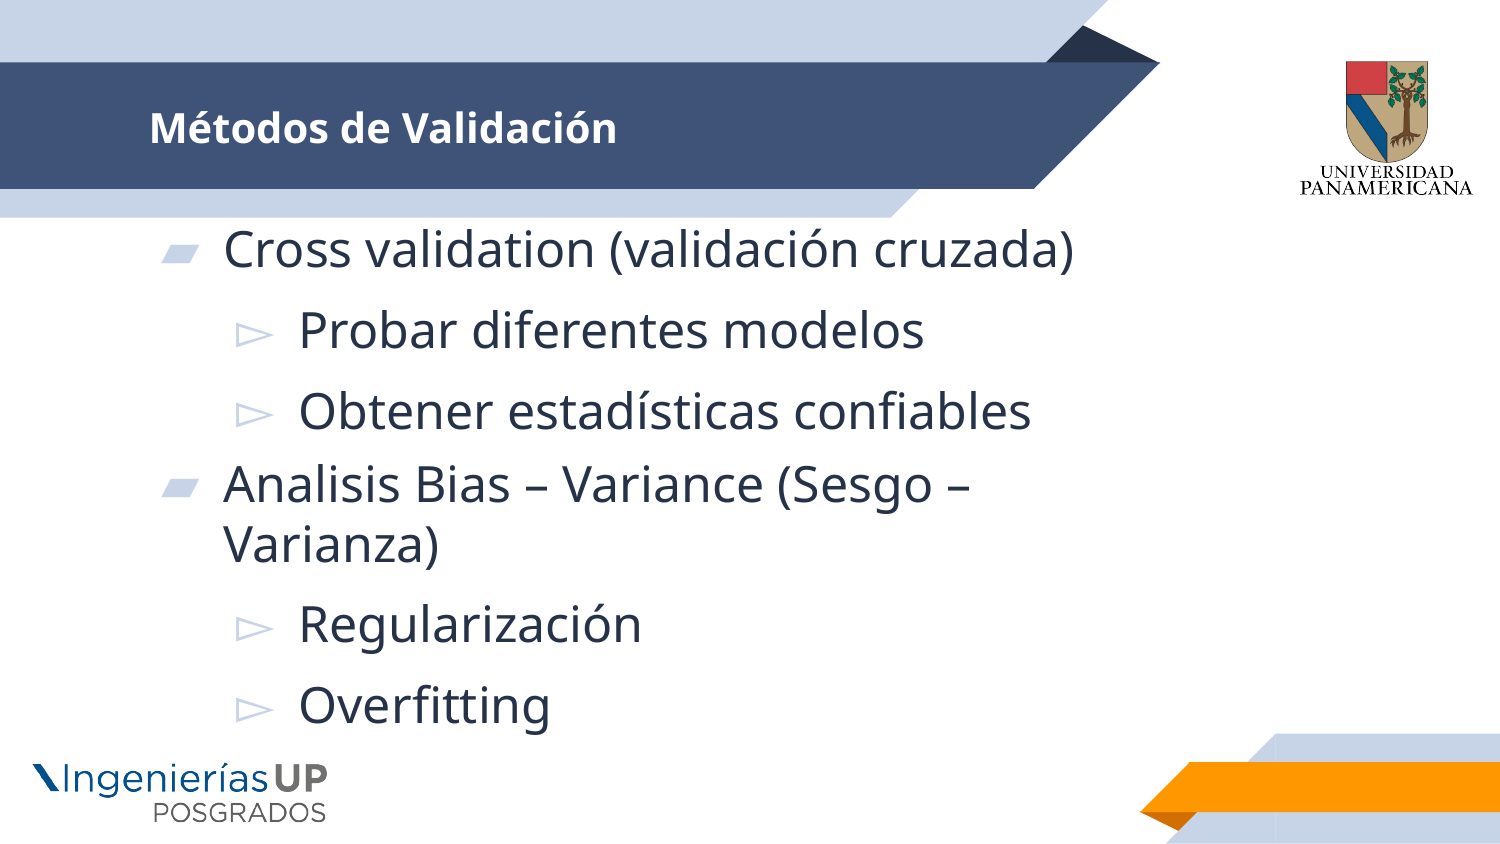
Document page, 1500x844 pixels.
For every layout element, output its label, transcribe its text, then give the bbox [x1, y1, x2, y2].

list Cross validation (validación cruzada) Probar diferentes modelos Obtener estadísticas confiables Analisis Bias – Variance (Sesgo – Varianza) Regularización Overfitting [133, 217, 1140, 734]
picture [1286, 44, 1490, 210]
title Métodos de Validación [133, 64, 1035, 190]
picture [15, 737, 344, 844]
